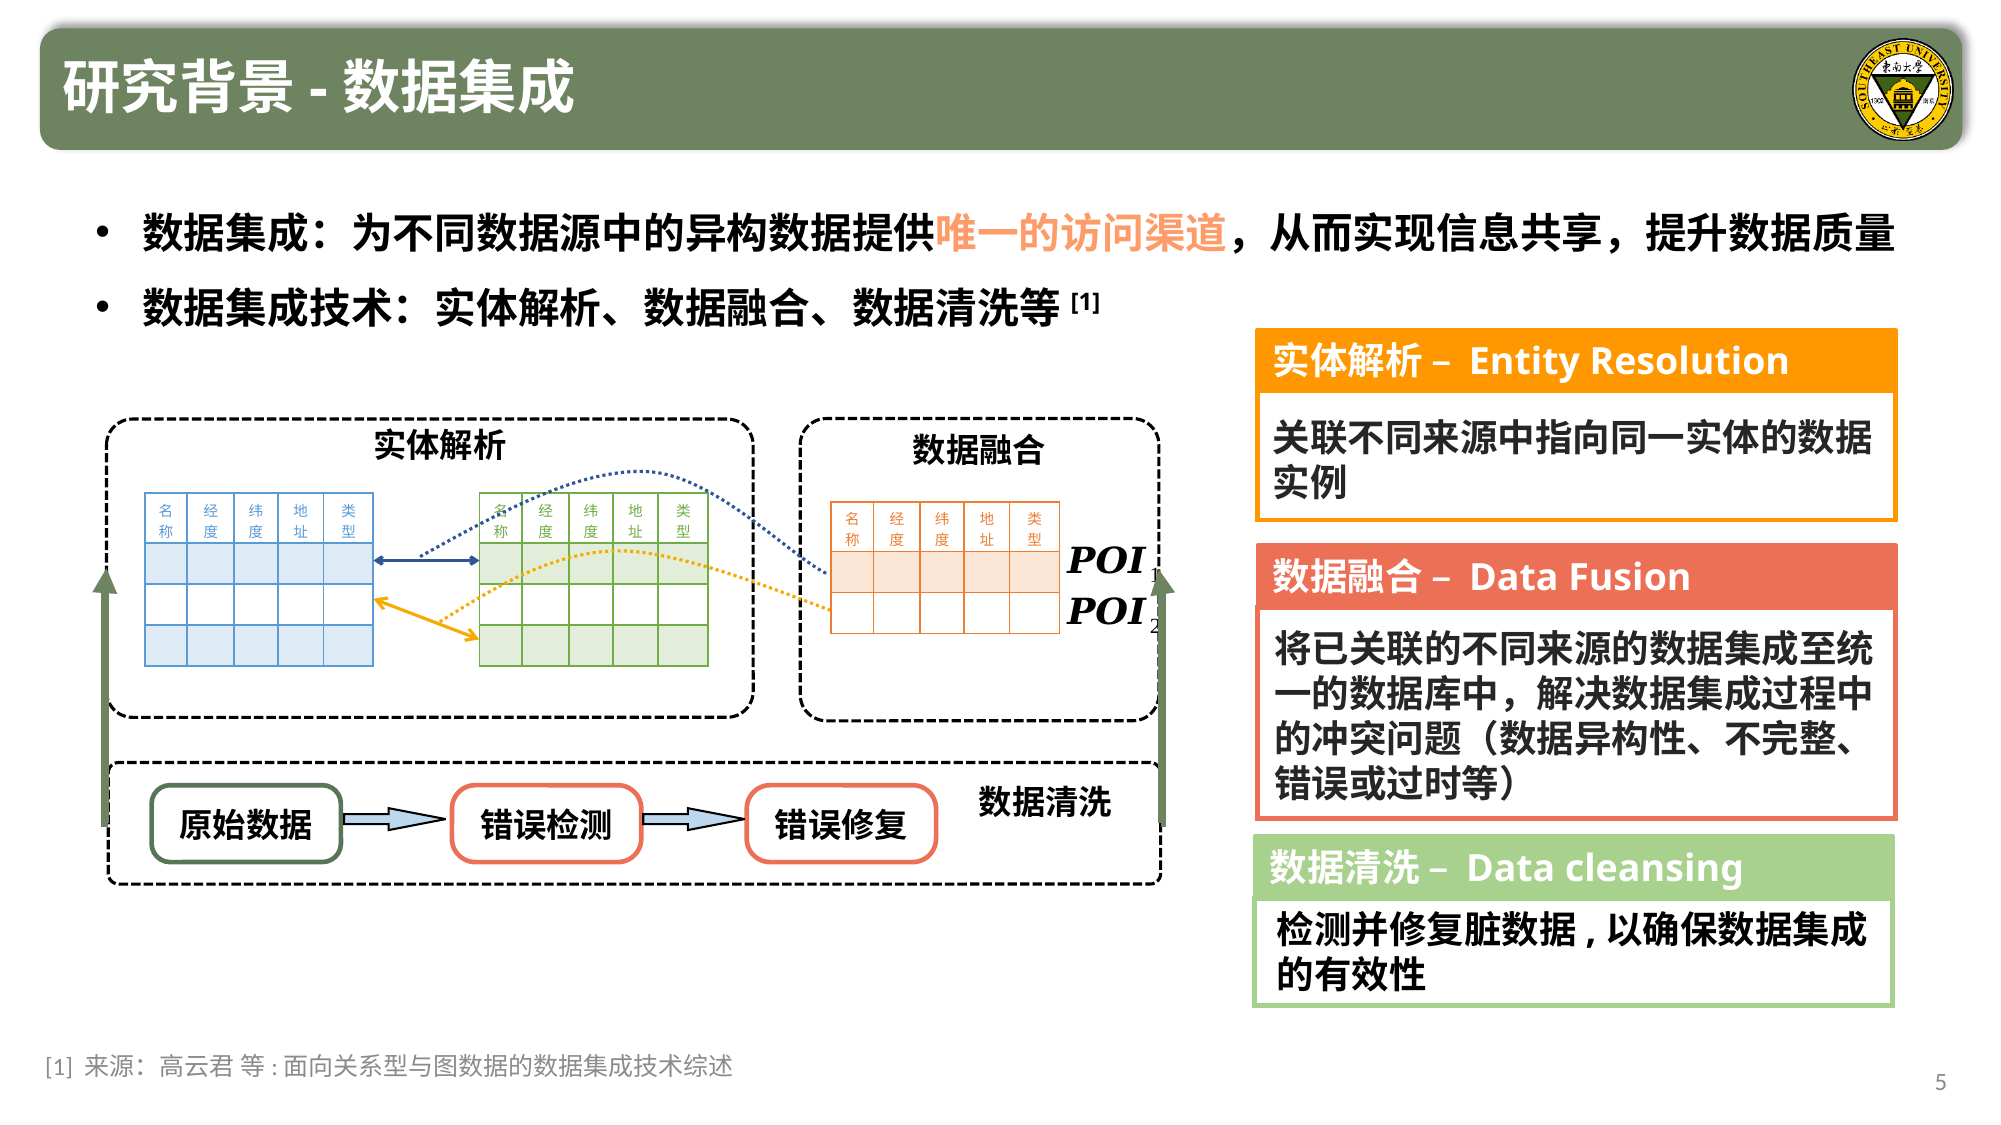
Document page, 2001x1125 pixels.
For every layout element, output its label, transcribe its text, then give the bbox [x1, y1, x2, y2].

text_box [106, 416, 1162, 721]
text_box [343, 806, 446, 832]
text_box 数据清洗 [964, 773, 1127, 829]
text_box 数据集成：为不同数据源中的异构数据提供唯一的访问渠道，从而实现信息共享，提升数据质量 数据集成技术：实体解析、数据融合、数据清洗等[1] [80, 174, 1945, 339]
picture [1852, 38, 1954, 141]
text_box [1254, 836, 1900, 1006]
text_box [107, 761, 1162, 886]
text_box [1] 来源：高云君 等:面向关系型与图数据的数据集成技术综述 [29, 1042, 1894, 1111]
slide_number 5 [1894, 1051, 1963, 1111]
text_box 原始数据 [150, 784, 342, 864]
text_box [1257, 329, 1896, 521]
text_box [373, 598, 480, 640]
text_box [1257, 545, 1898, 819]
text_box [642, 806, 745, 832]
text_box 错误修复 [745, 784, 938, 864]
text_box 错误检测 [450, 784, 643, 864]
list 研究背景-数据集成 [47, 42, 1709, 136]
